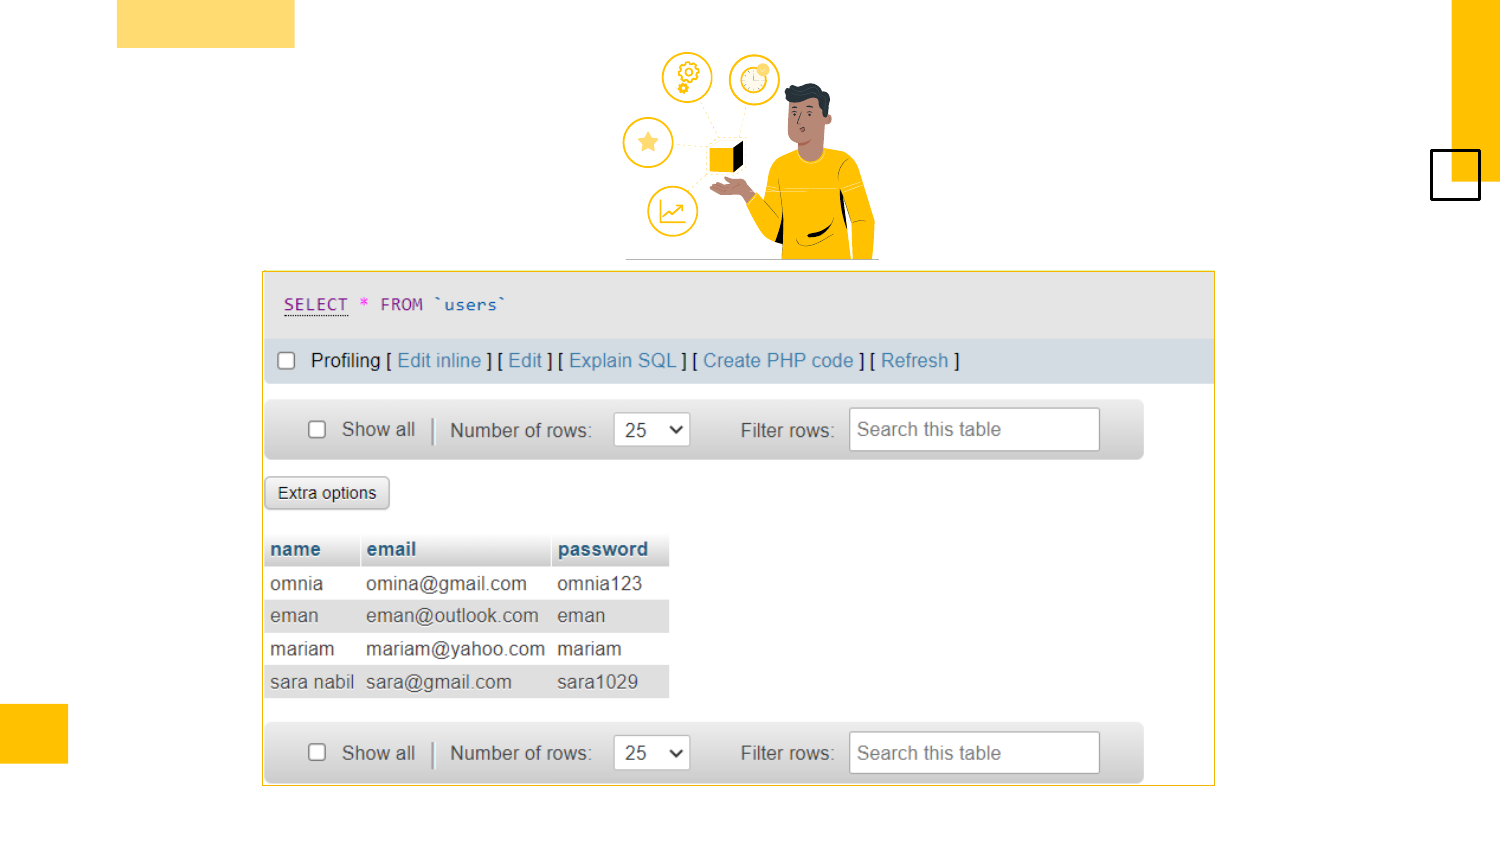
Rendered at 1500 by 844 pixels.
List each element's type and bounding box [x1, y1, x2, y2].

picture [262, 270, 1216, 786]
text_box [620, 52, 880, 260]
